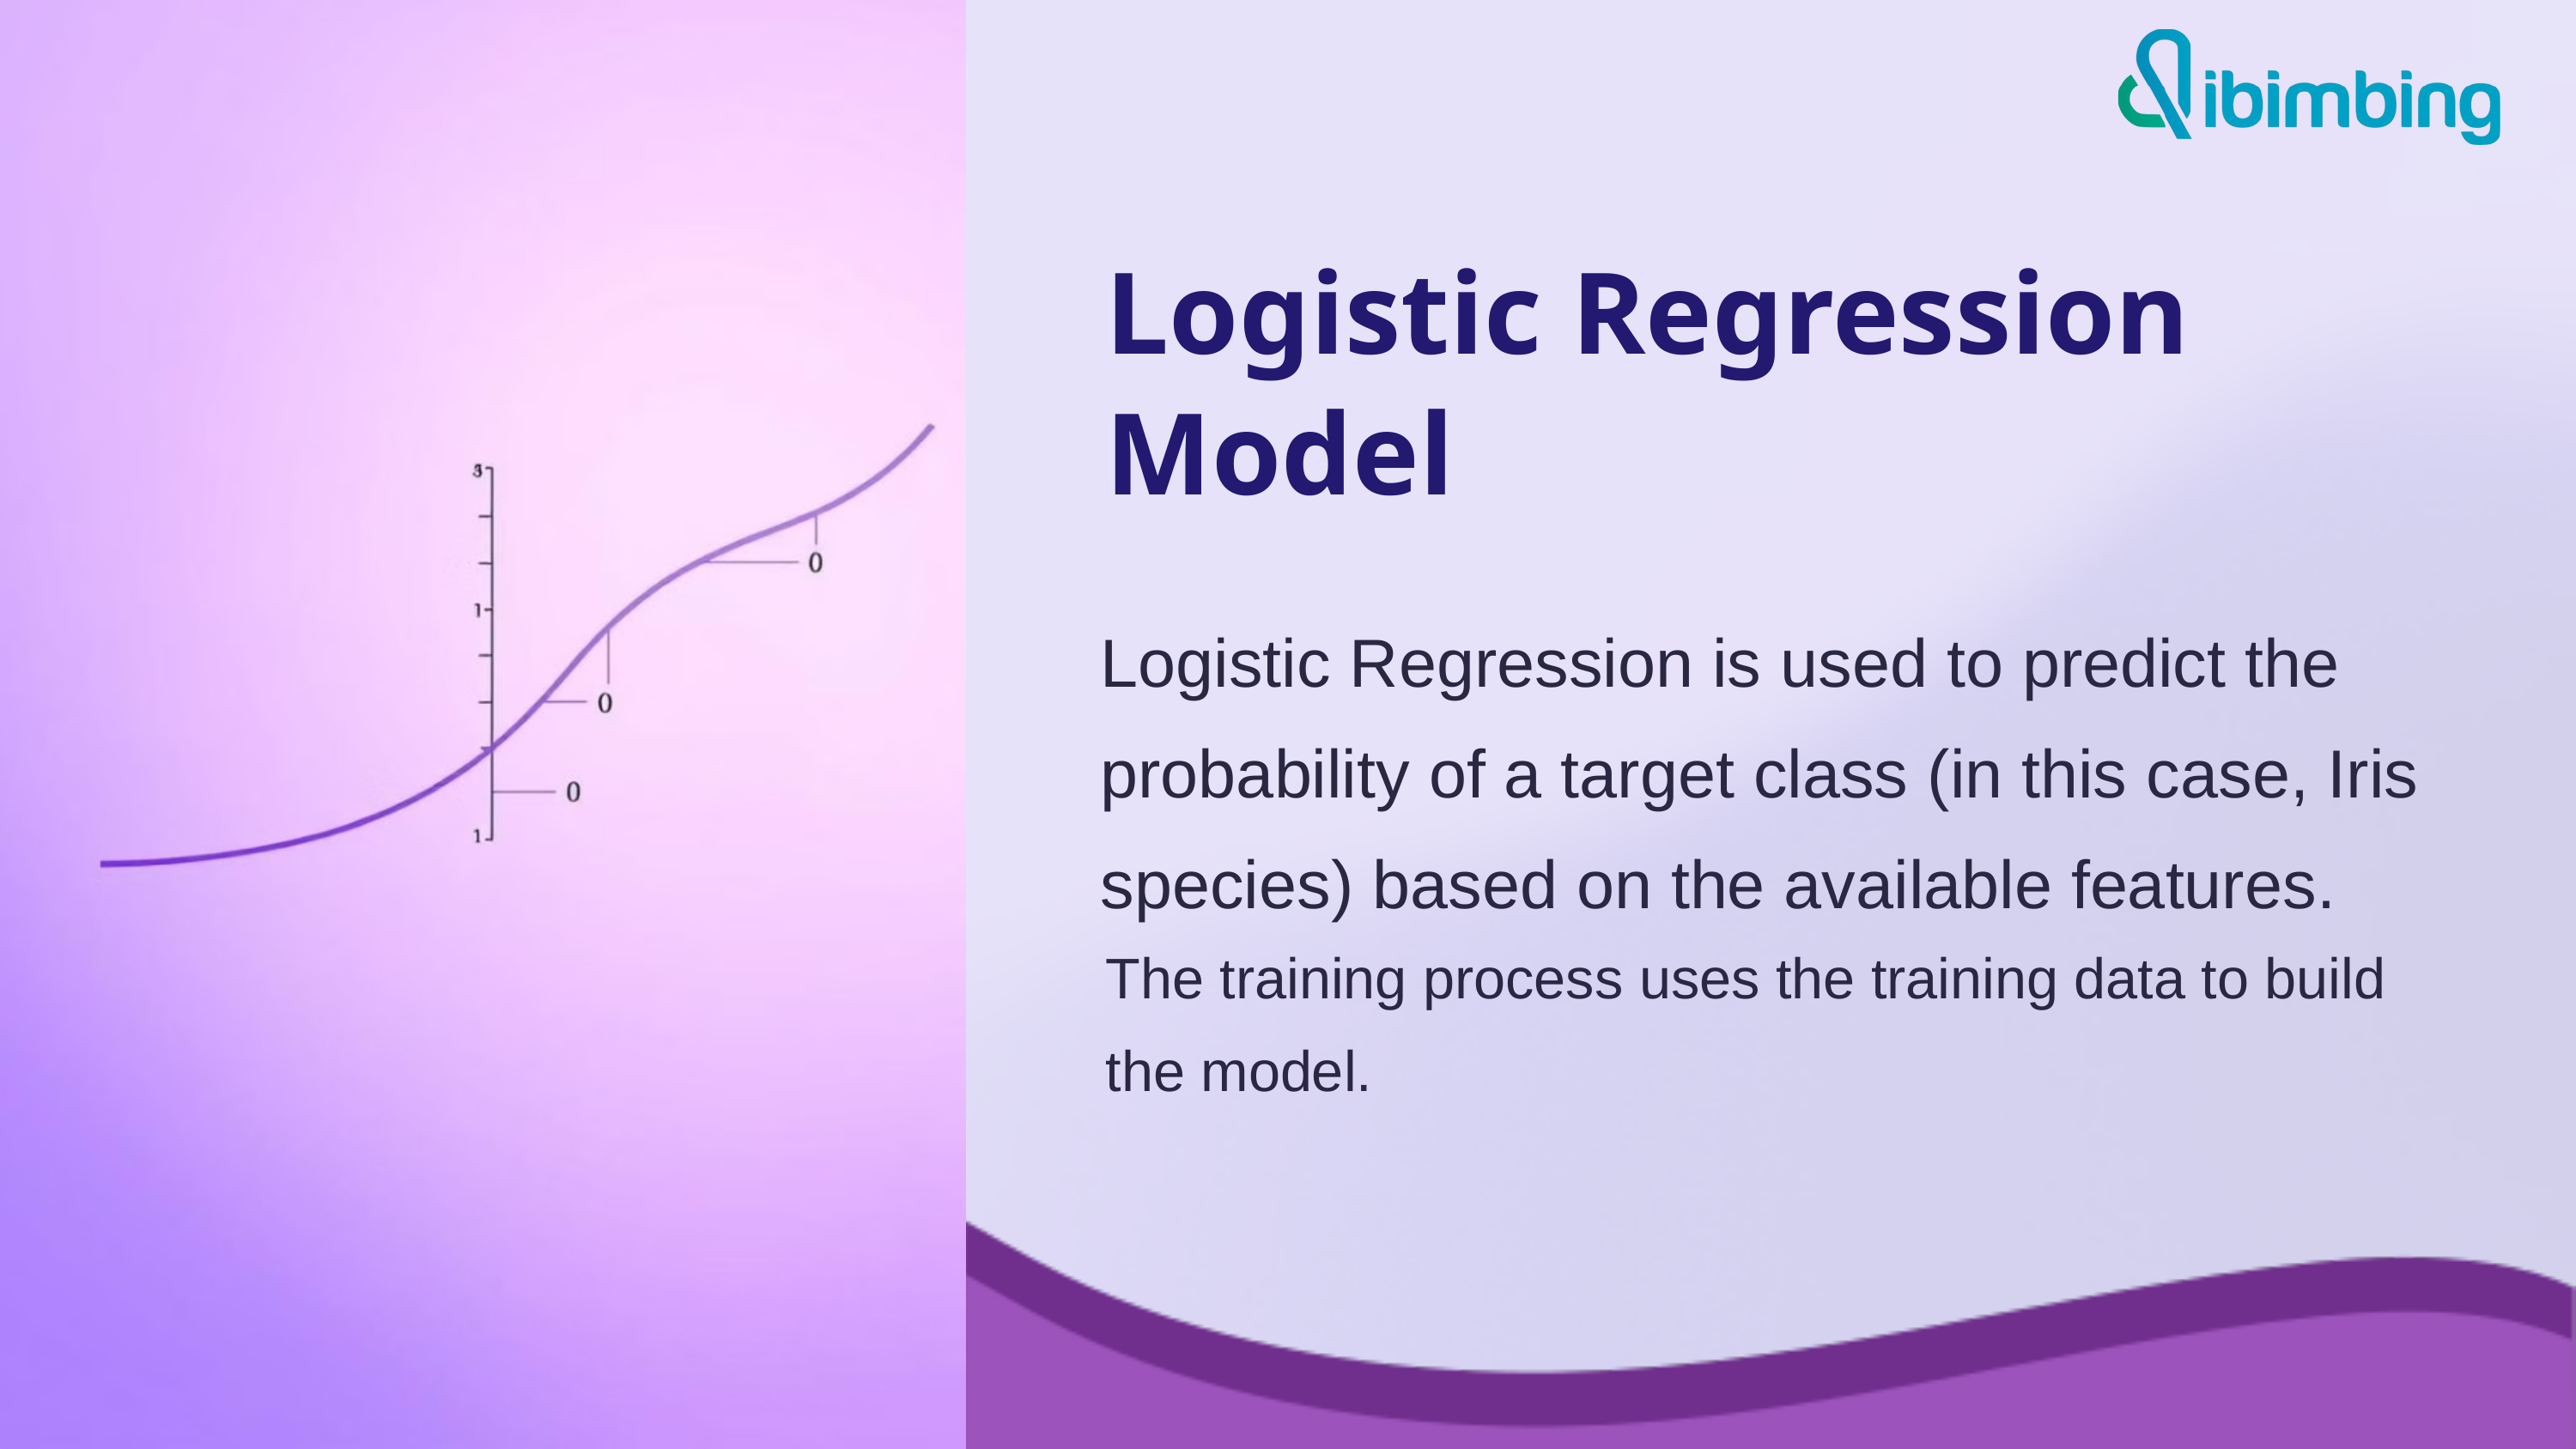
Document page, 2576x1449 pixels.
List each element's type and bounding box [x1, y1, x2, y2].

text_box [0, 0, 2576, 1449]
